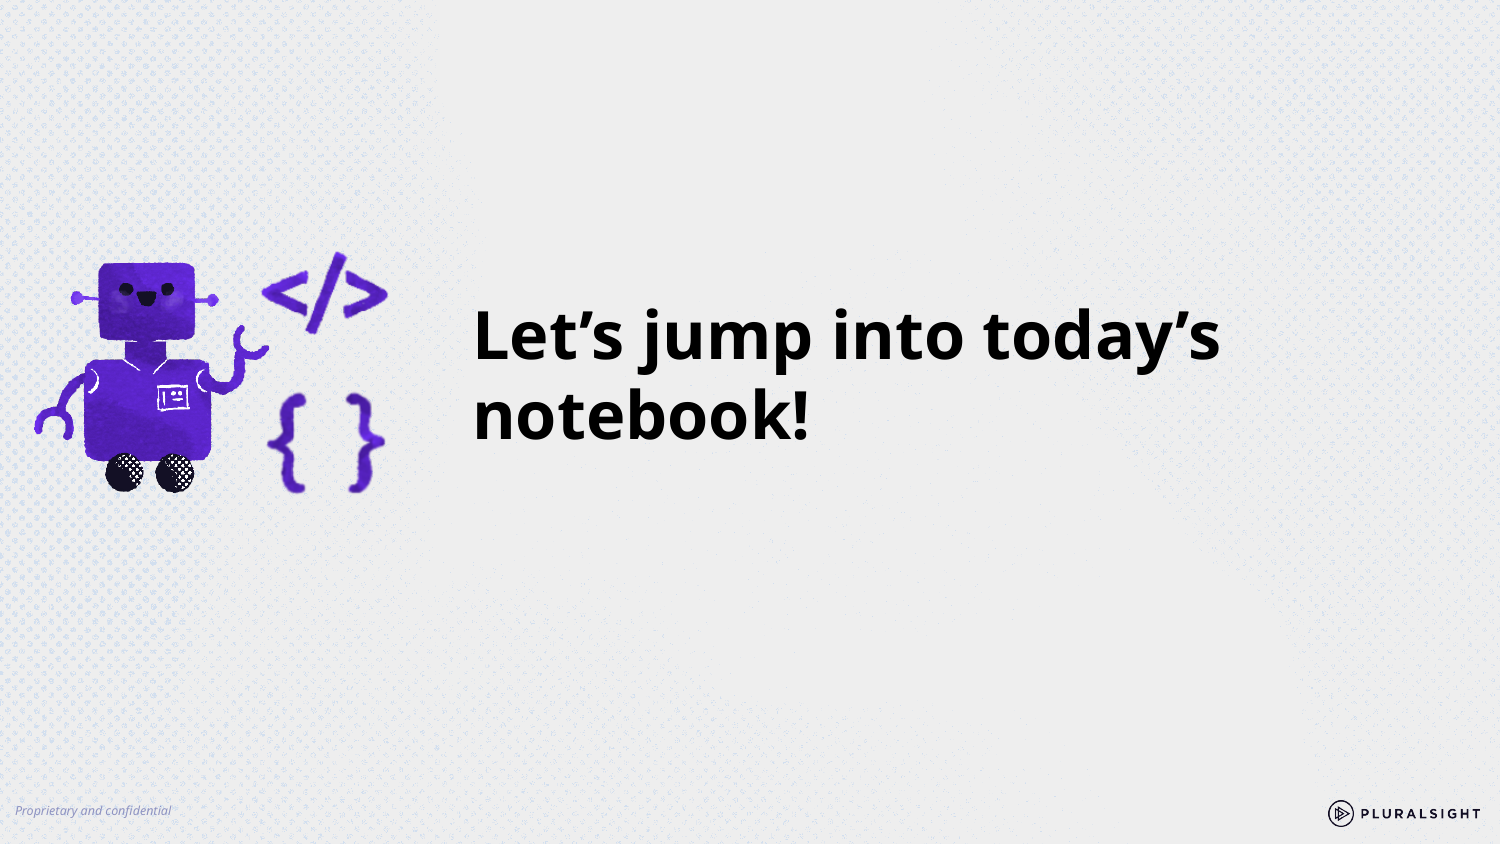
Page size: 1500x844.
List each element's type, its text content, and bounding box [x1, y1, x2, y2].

picture [0, 0, 1500, 844]
title Let’s jump into today’s notebook! [457, 213, 1437, 532]
